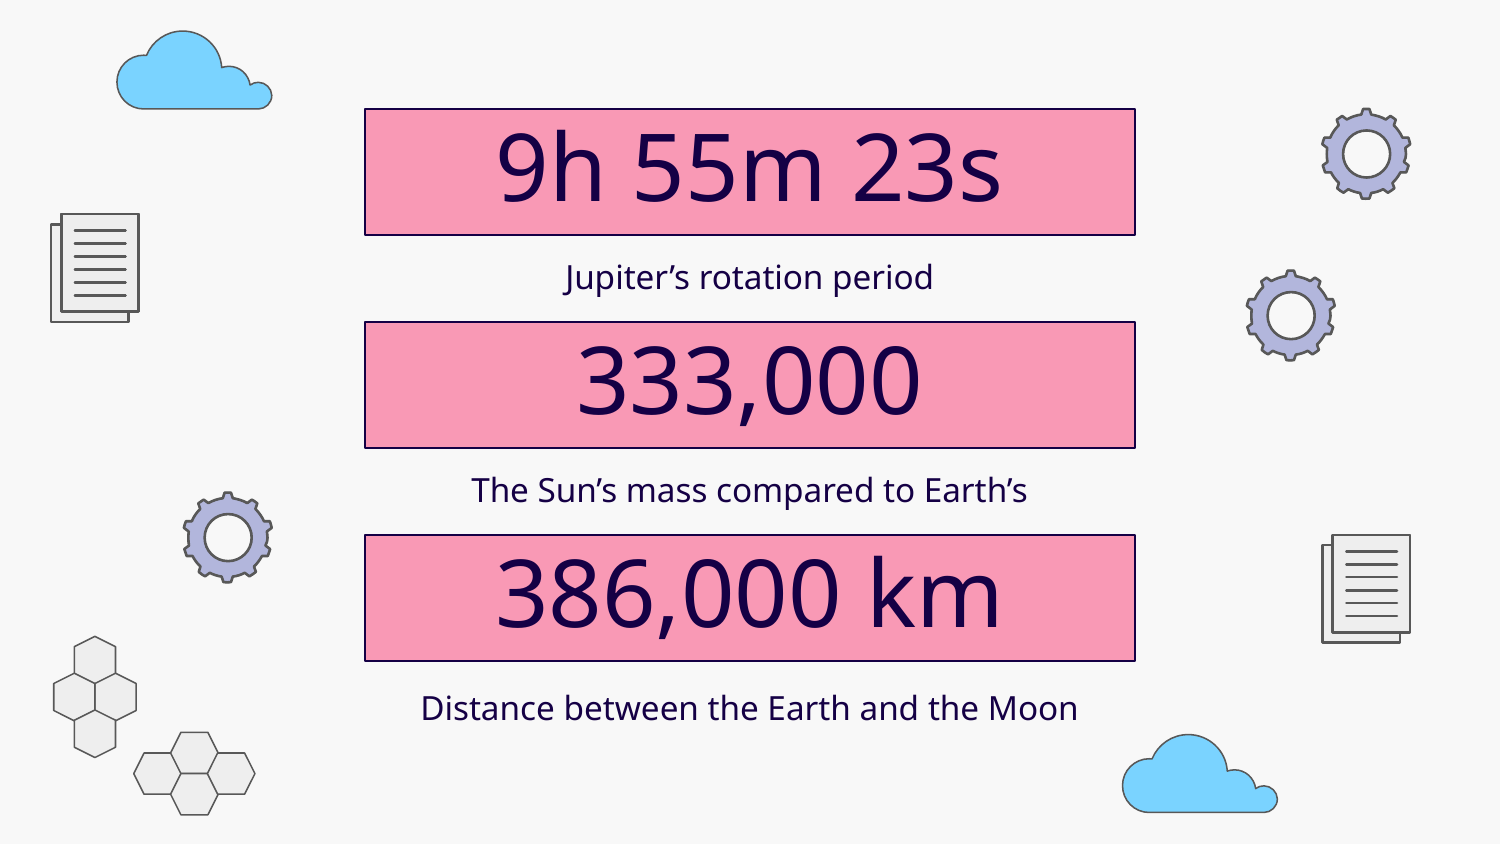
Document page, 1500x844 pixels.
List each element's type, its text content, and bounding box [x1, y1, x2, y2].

title 333,000 [364, 321, 1136, 444]
subtitle The Sun’s mass compared to Earth’s [364, 444, 1136, 534]
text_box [1246, 270, 1335, 361]
title 386,000 km [364, 534, 1136, 657]
subtitle Distance between the Earth and the Moon [364, 657, 1136, 756]
subtitle Jupiter’s rotation period [364, 236, 1136, 321]
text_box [183, 492, 272, 583]
title 9h 55m 23s [364, 108, 1136, 236]
